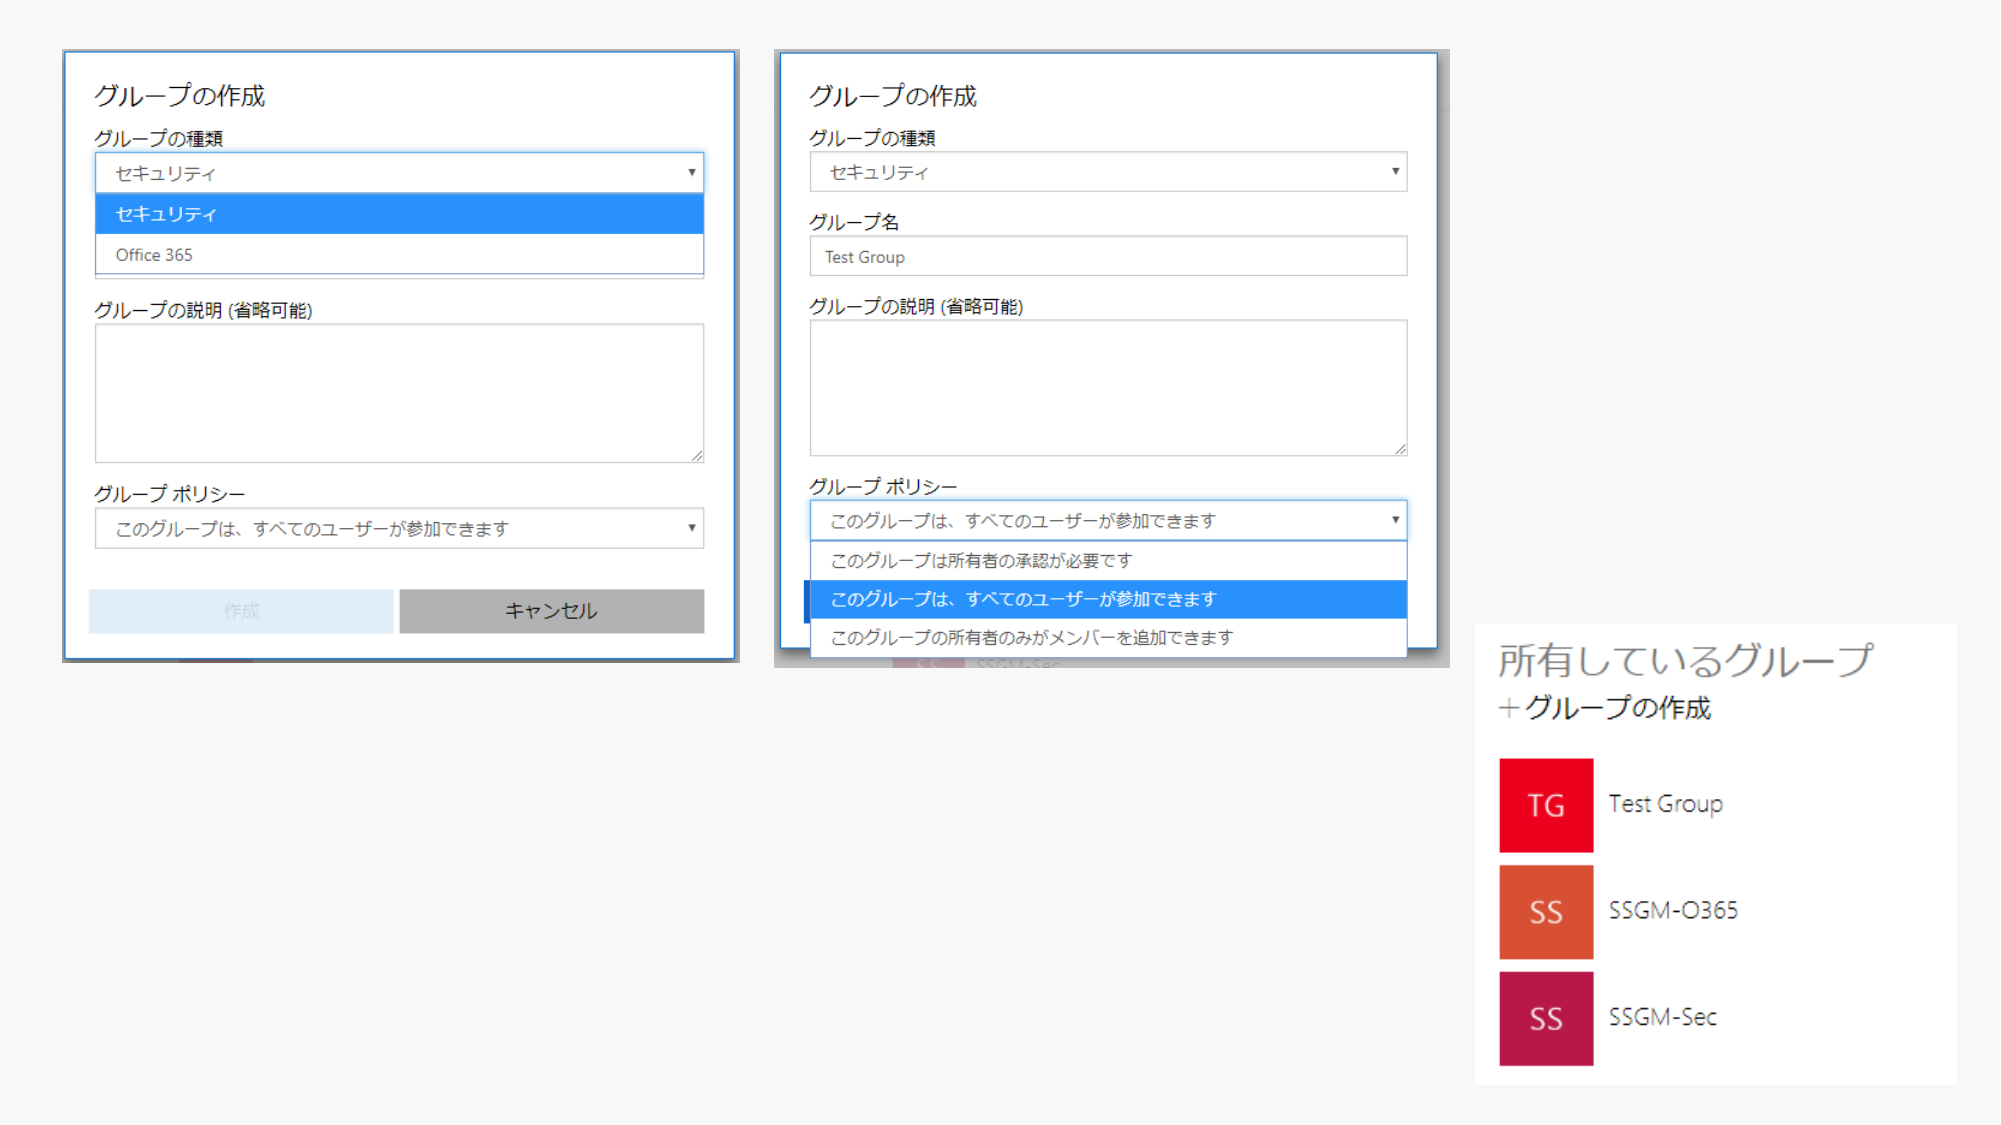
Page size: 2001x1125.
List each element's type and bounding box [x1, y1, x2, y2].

picture [774, 49, 1451, 668]
picture [62, 49, 740, 663]
picture [1474, 624, 1957, 1085]
